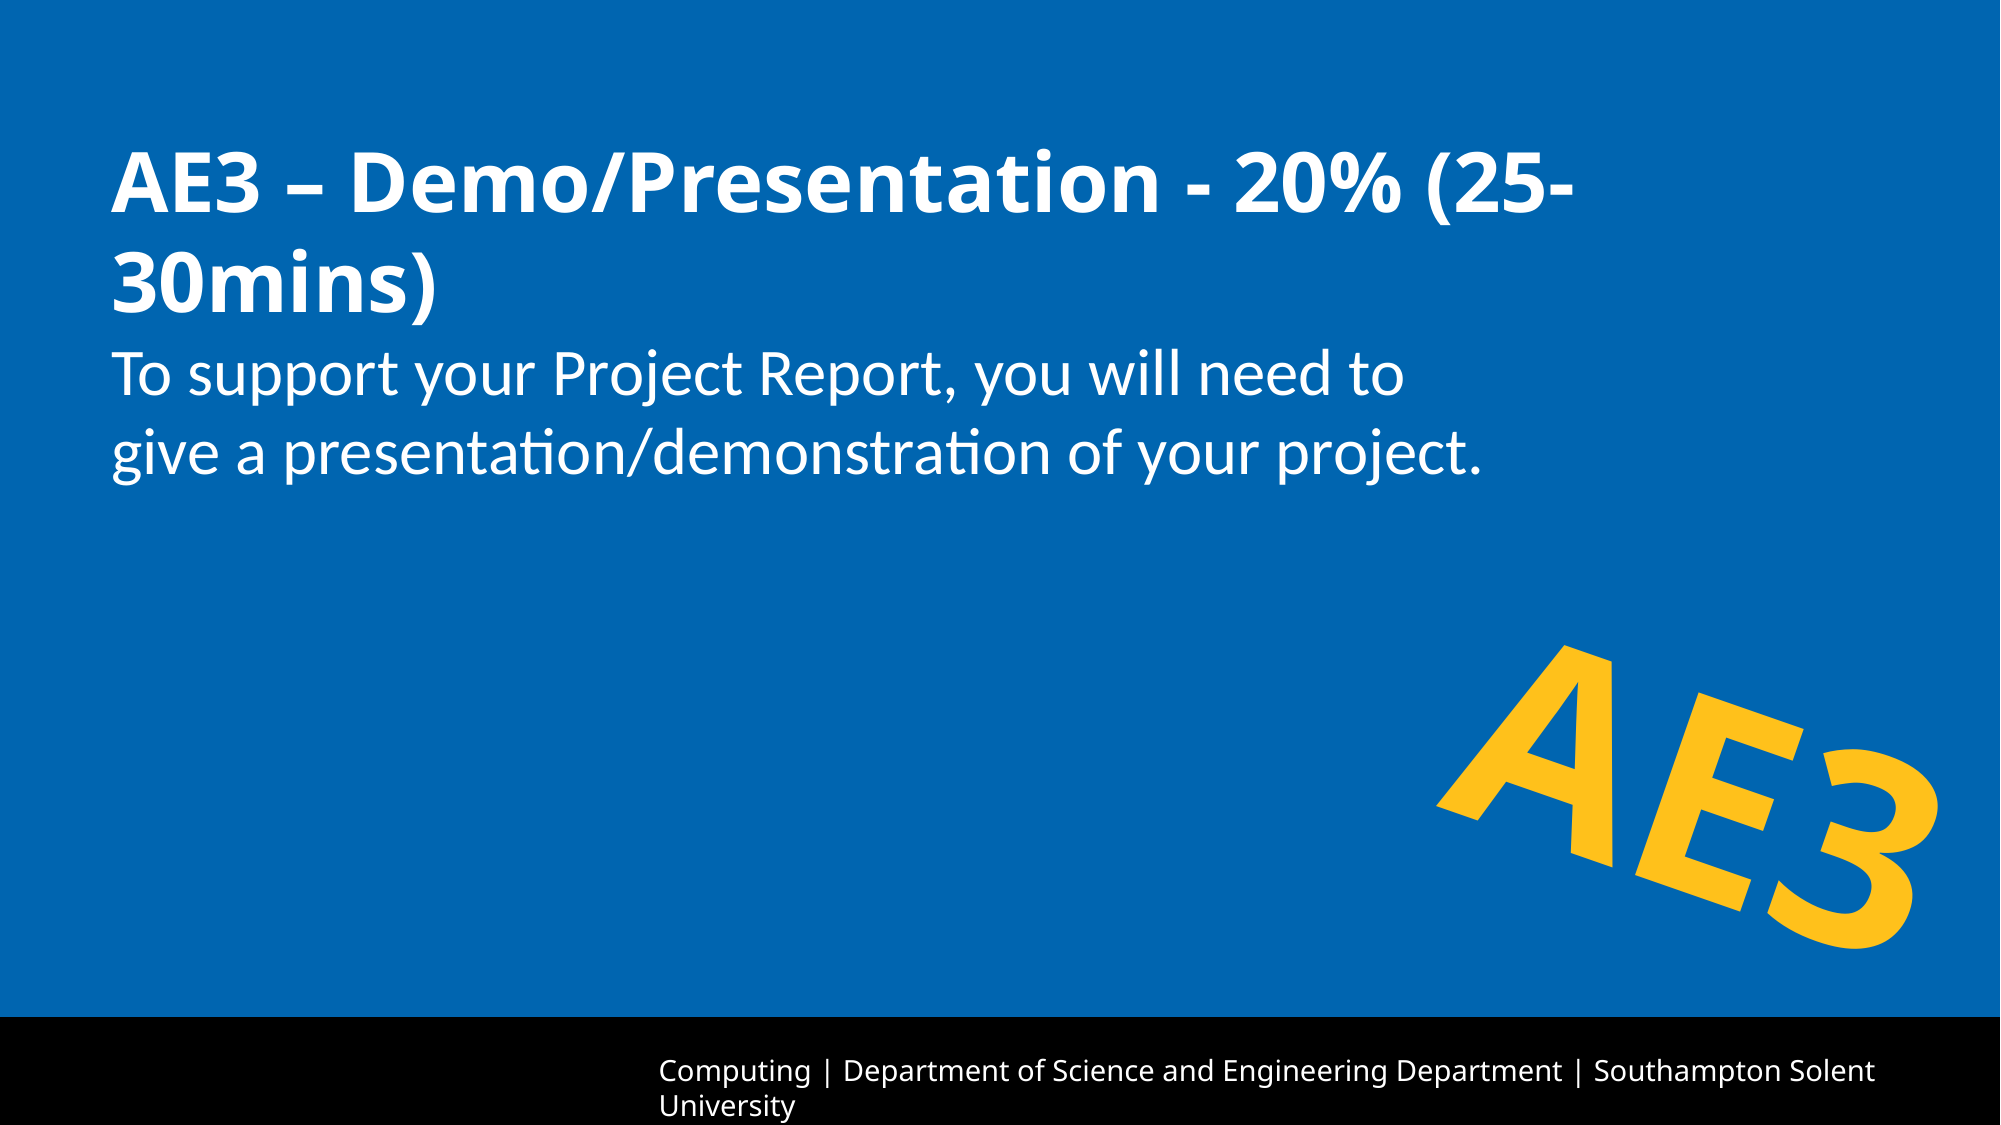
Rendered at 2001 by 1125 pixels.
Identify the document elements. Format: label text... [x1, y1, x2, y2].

text_box To support your Project Report, you will need to give a presentation/demonstration of your project. [96, 320, 1528, 496]
text_box AE3 – Demo/Presentation - 20% (25-30mins) [96, 121, 1904, 337]
text_box AE3 [1326, 512, 2000, 1059]
